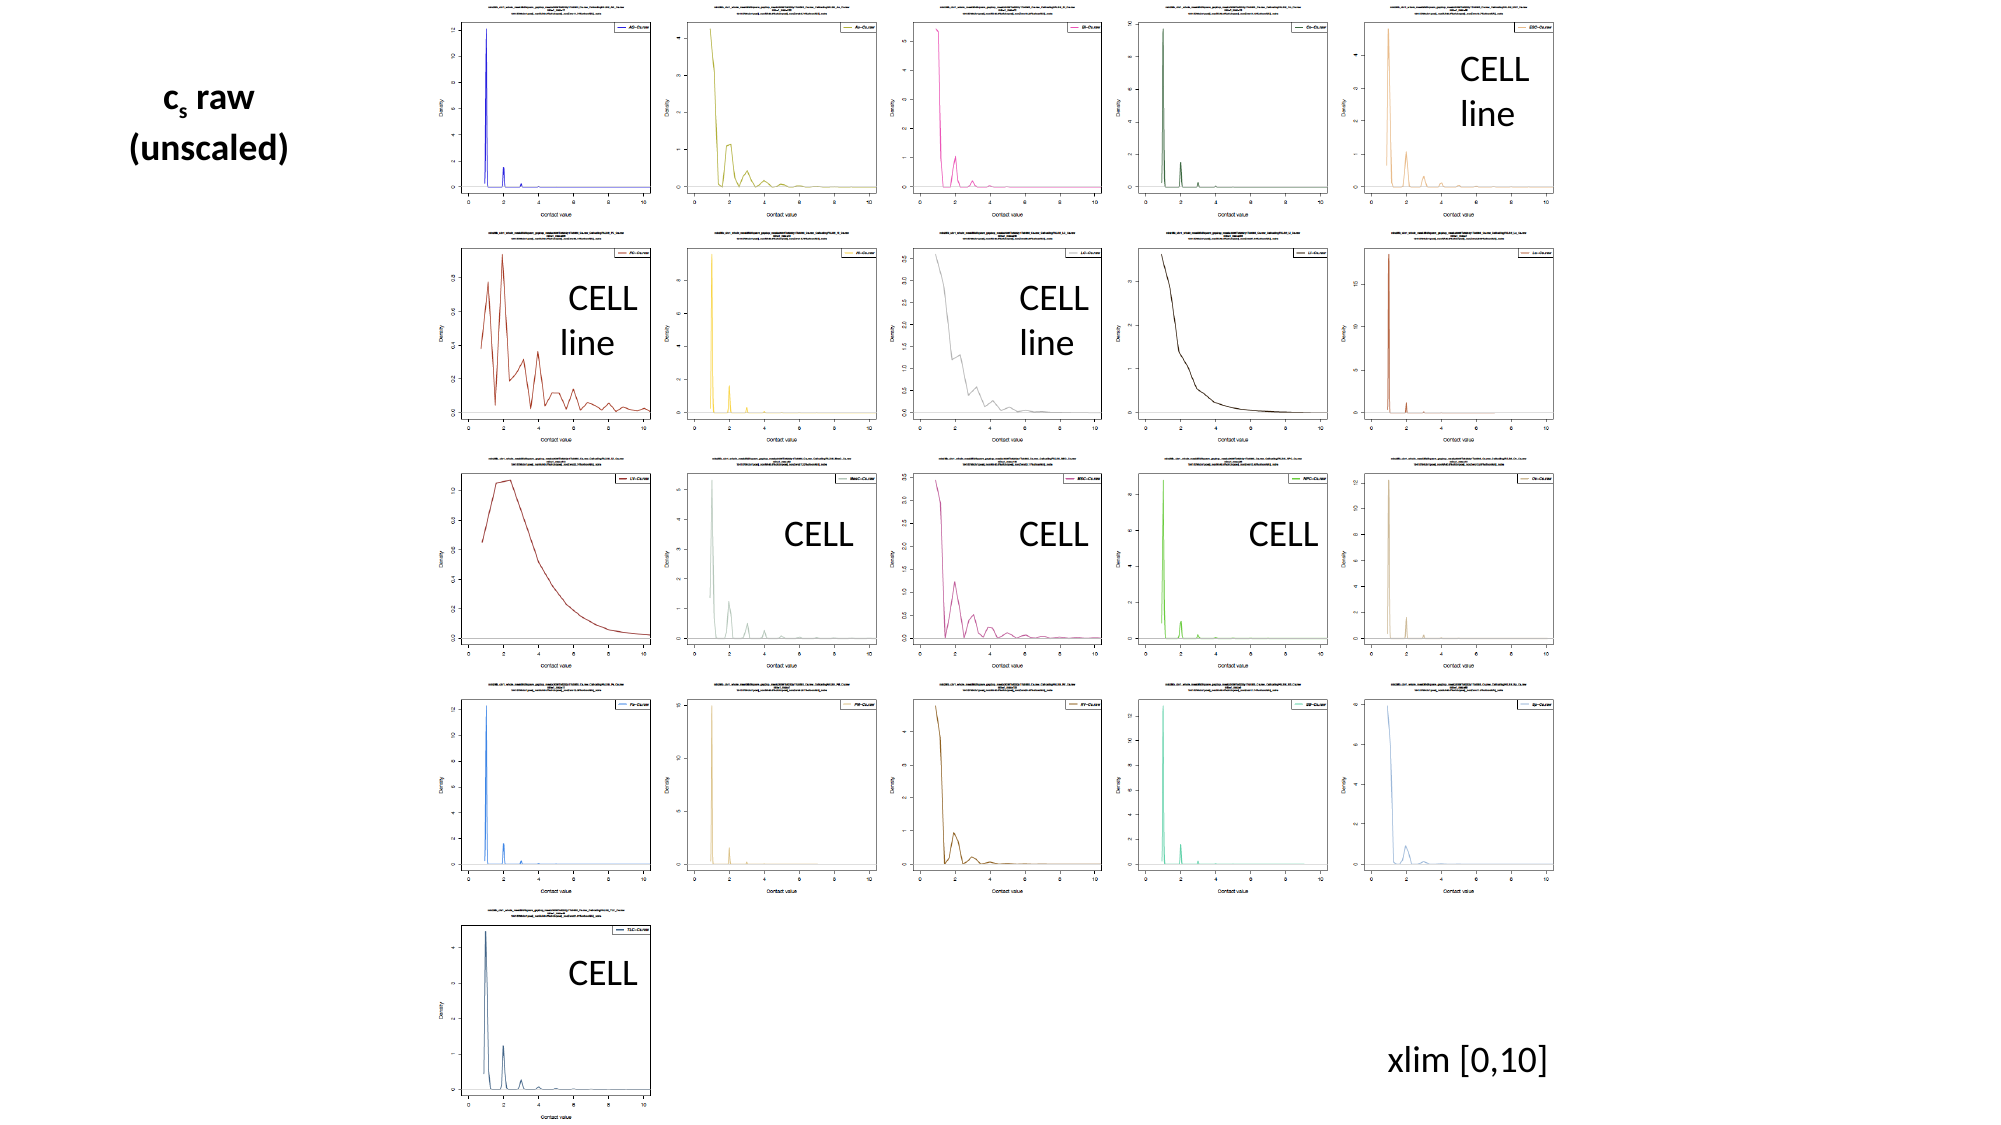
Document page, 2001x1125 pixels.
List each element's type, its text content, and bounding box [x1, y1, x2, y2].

text_box cs raw (unscaled) [113, 64, 305, 176]
picture [437, 0, 1563, 1125]
